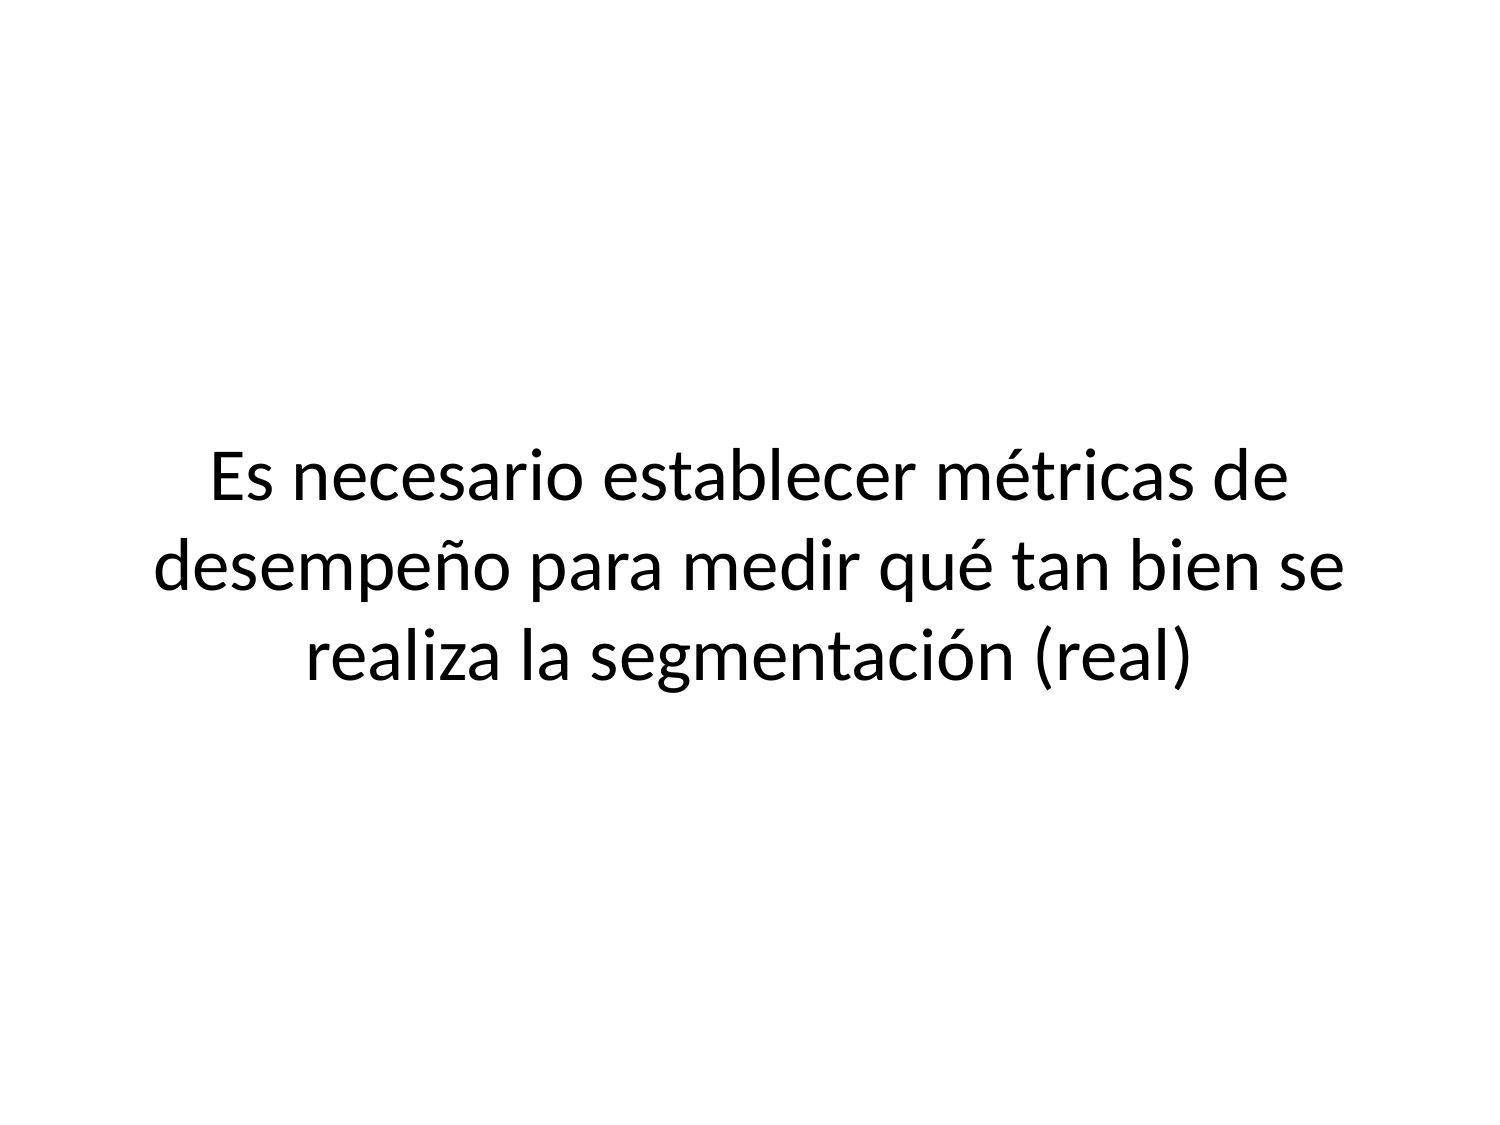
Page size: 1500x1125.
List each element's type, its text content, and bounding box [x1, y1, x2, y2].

text_box Es necesario establecer métricas de desempeño para medir qué tan bien se realiza la segmentación (real) [106, 418, 1394, 704]
